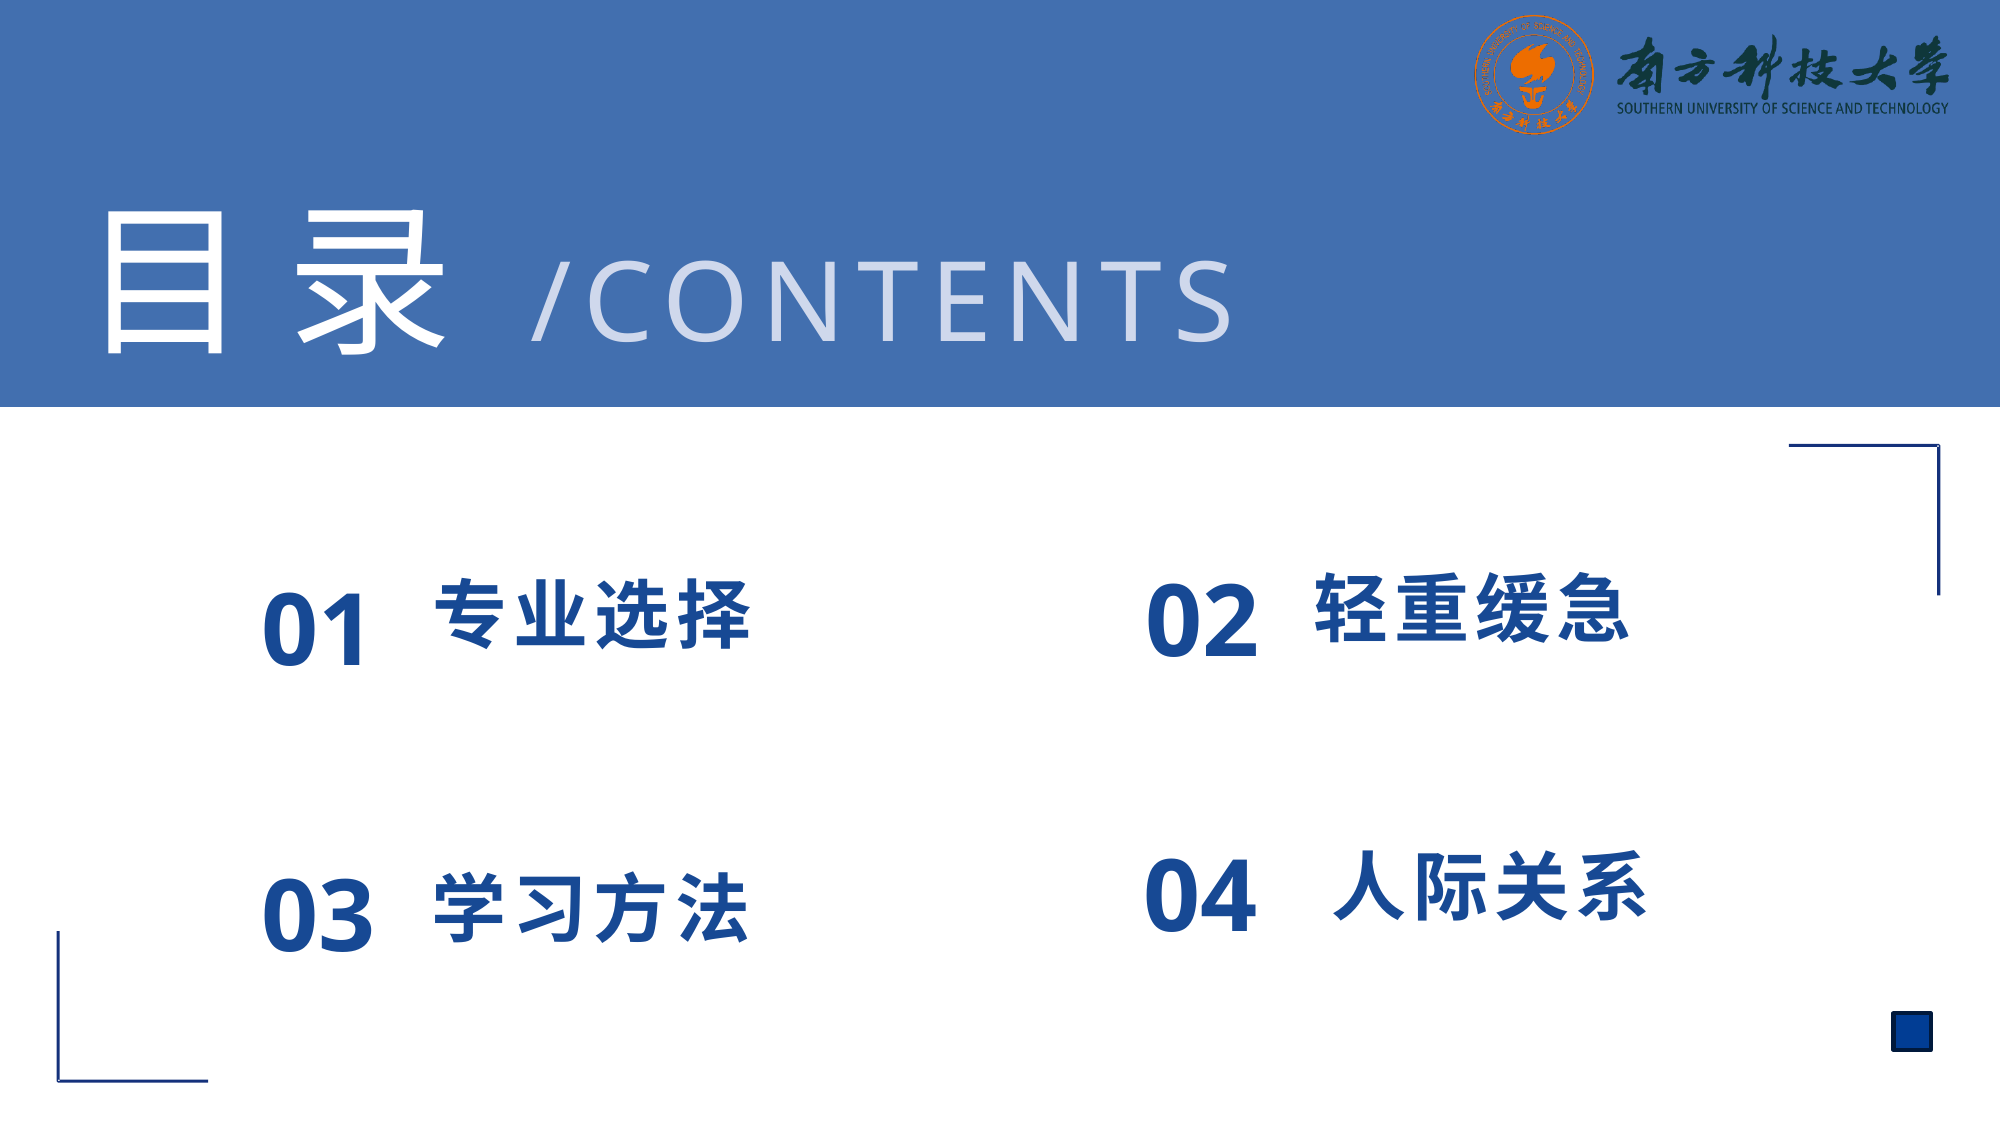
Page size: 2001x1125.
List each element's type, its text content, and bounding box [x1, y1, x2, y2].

text_box [0, 0, 2000, 407]
picture [1448, 0, 1969, 152]
text_box 目 录 /CONTENTS [82, 174, 1789, 375]
text_box [56, 931, 209, 1083]
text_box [243, 443, 2000, 1051]
